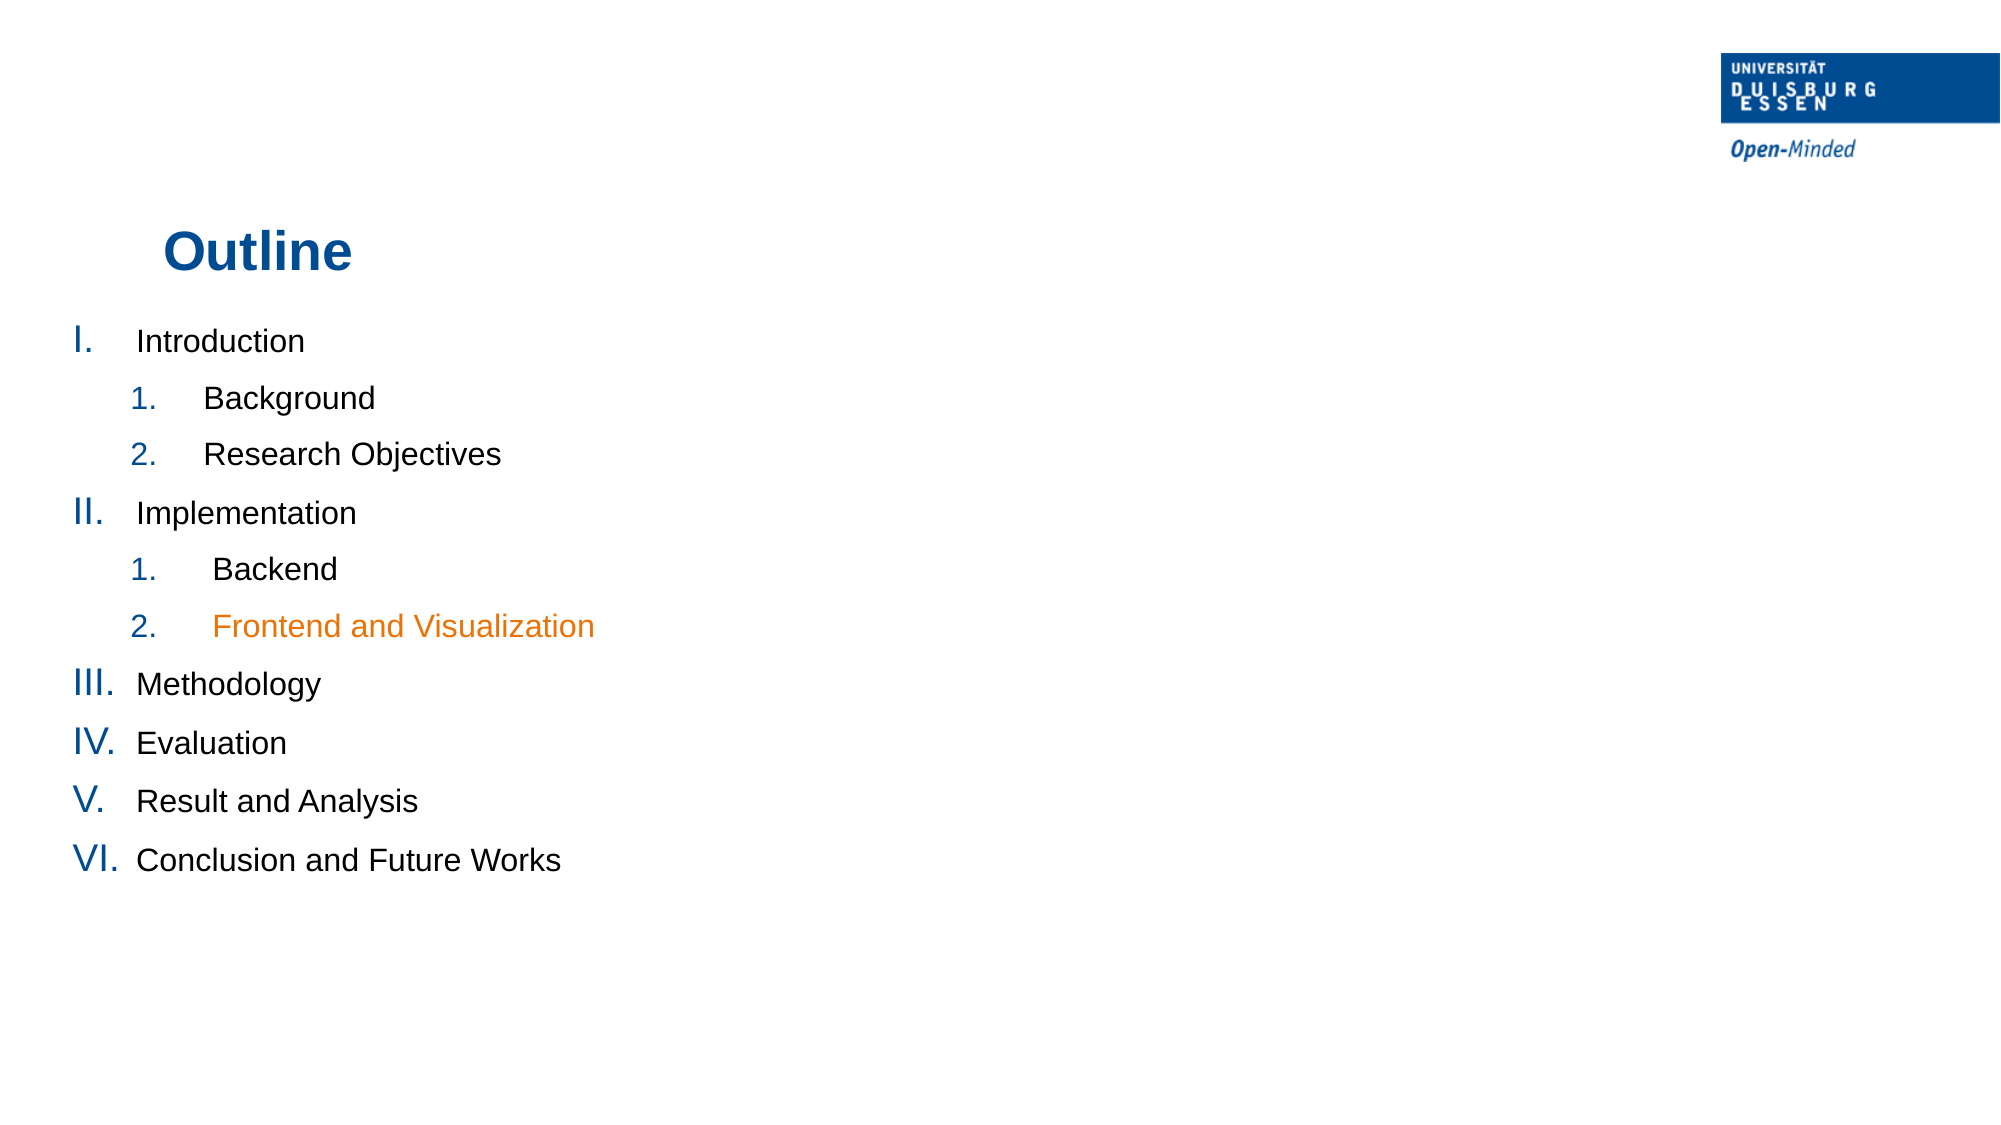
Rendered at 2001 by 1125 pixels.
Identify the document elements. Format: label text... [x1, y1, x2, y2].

picture [1721, 53, 2000, 162]
list Introduction Background Research Objectives Implementation Backend Frontend and Visualization Methodology Evaluation Result and Analysis Conclusion and Future Works [66, 225, 1914, 890]
list Outline [163, 215, 1773, 291]
